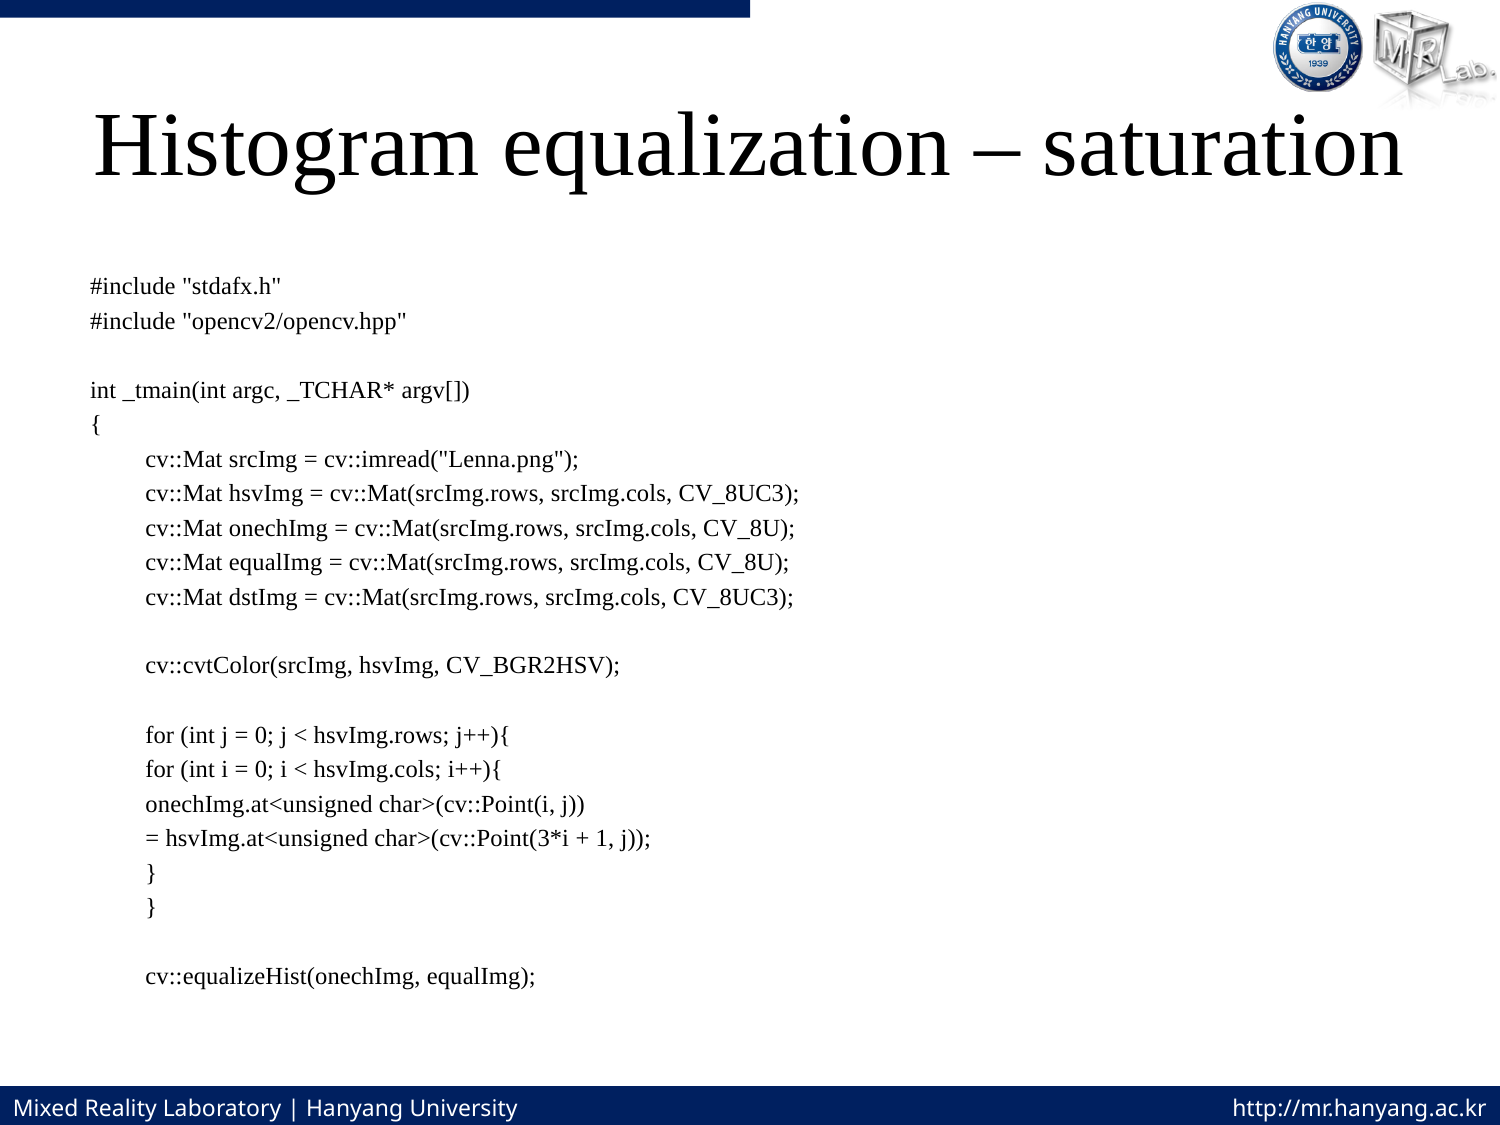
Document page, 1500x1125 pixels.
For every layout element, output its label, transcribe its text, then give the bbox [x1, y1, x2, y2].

picture [1273, 0, 1500, 118]
title Histogram equalization – saturation [75, 45, 1425, 233]
list #include "stdafx.h" #include "opencv2/opencv.hpp" int _tmain(int argc, _TCHAR* argv[]) { cv::Mat srcImg = cv::imread("Lenna.png"); cv::Mat hsvImg = cv::Mat(srcImg.rows, srcImg.cols, CV_8UC3); cv::Mat onechImg = cv::Mat(srcImg.rows, srcImg.cols, CV_8U); cv::Mat equalImg = cv::Mat(srcImg.rows, srcImg.cols, CV_8U); cv::Mat dstImg = cv::Mat(srcImg.rows, srcImg.cols, CV_8UC3); cv::cvtColor(srcImg, hsvImg, CV_BGR2HSV); for (int j = 0; j < hsvImg.rows; j++){ for (int i = 0; i < hsvImg.cols; i++){ onechImg.at<unsigned char>(cv::Point(i, j)) = hsvImg.at<unsigned char>(cv::Point(3*i + 1, j)); } } cv::equalizeHist(onechImg, equalImg); [75, 262, 1425, 1005]
